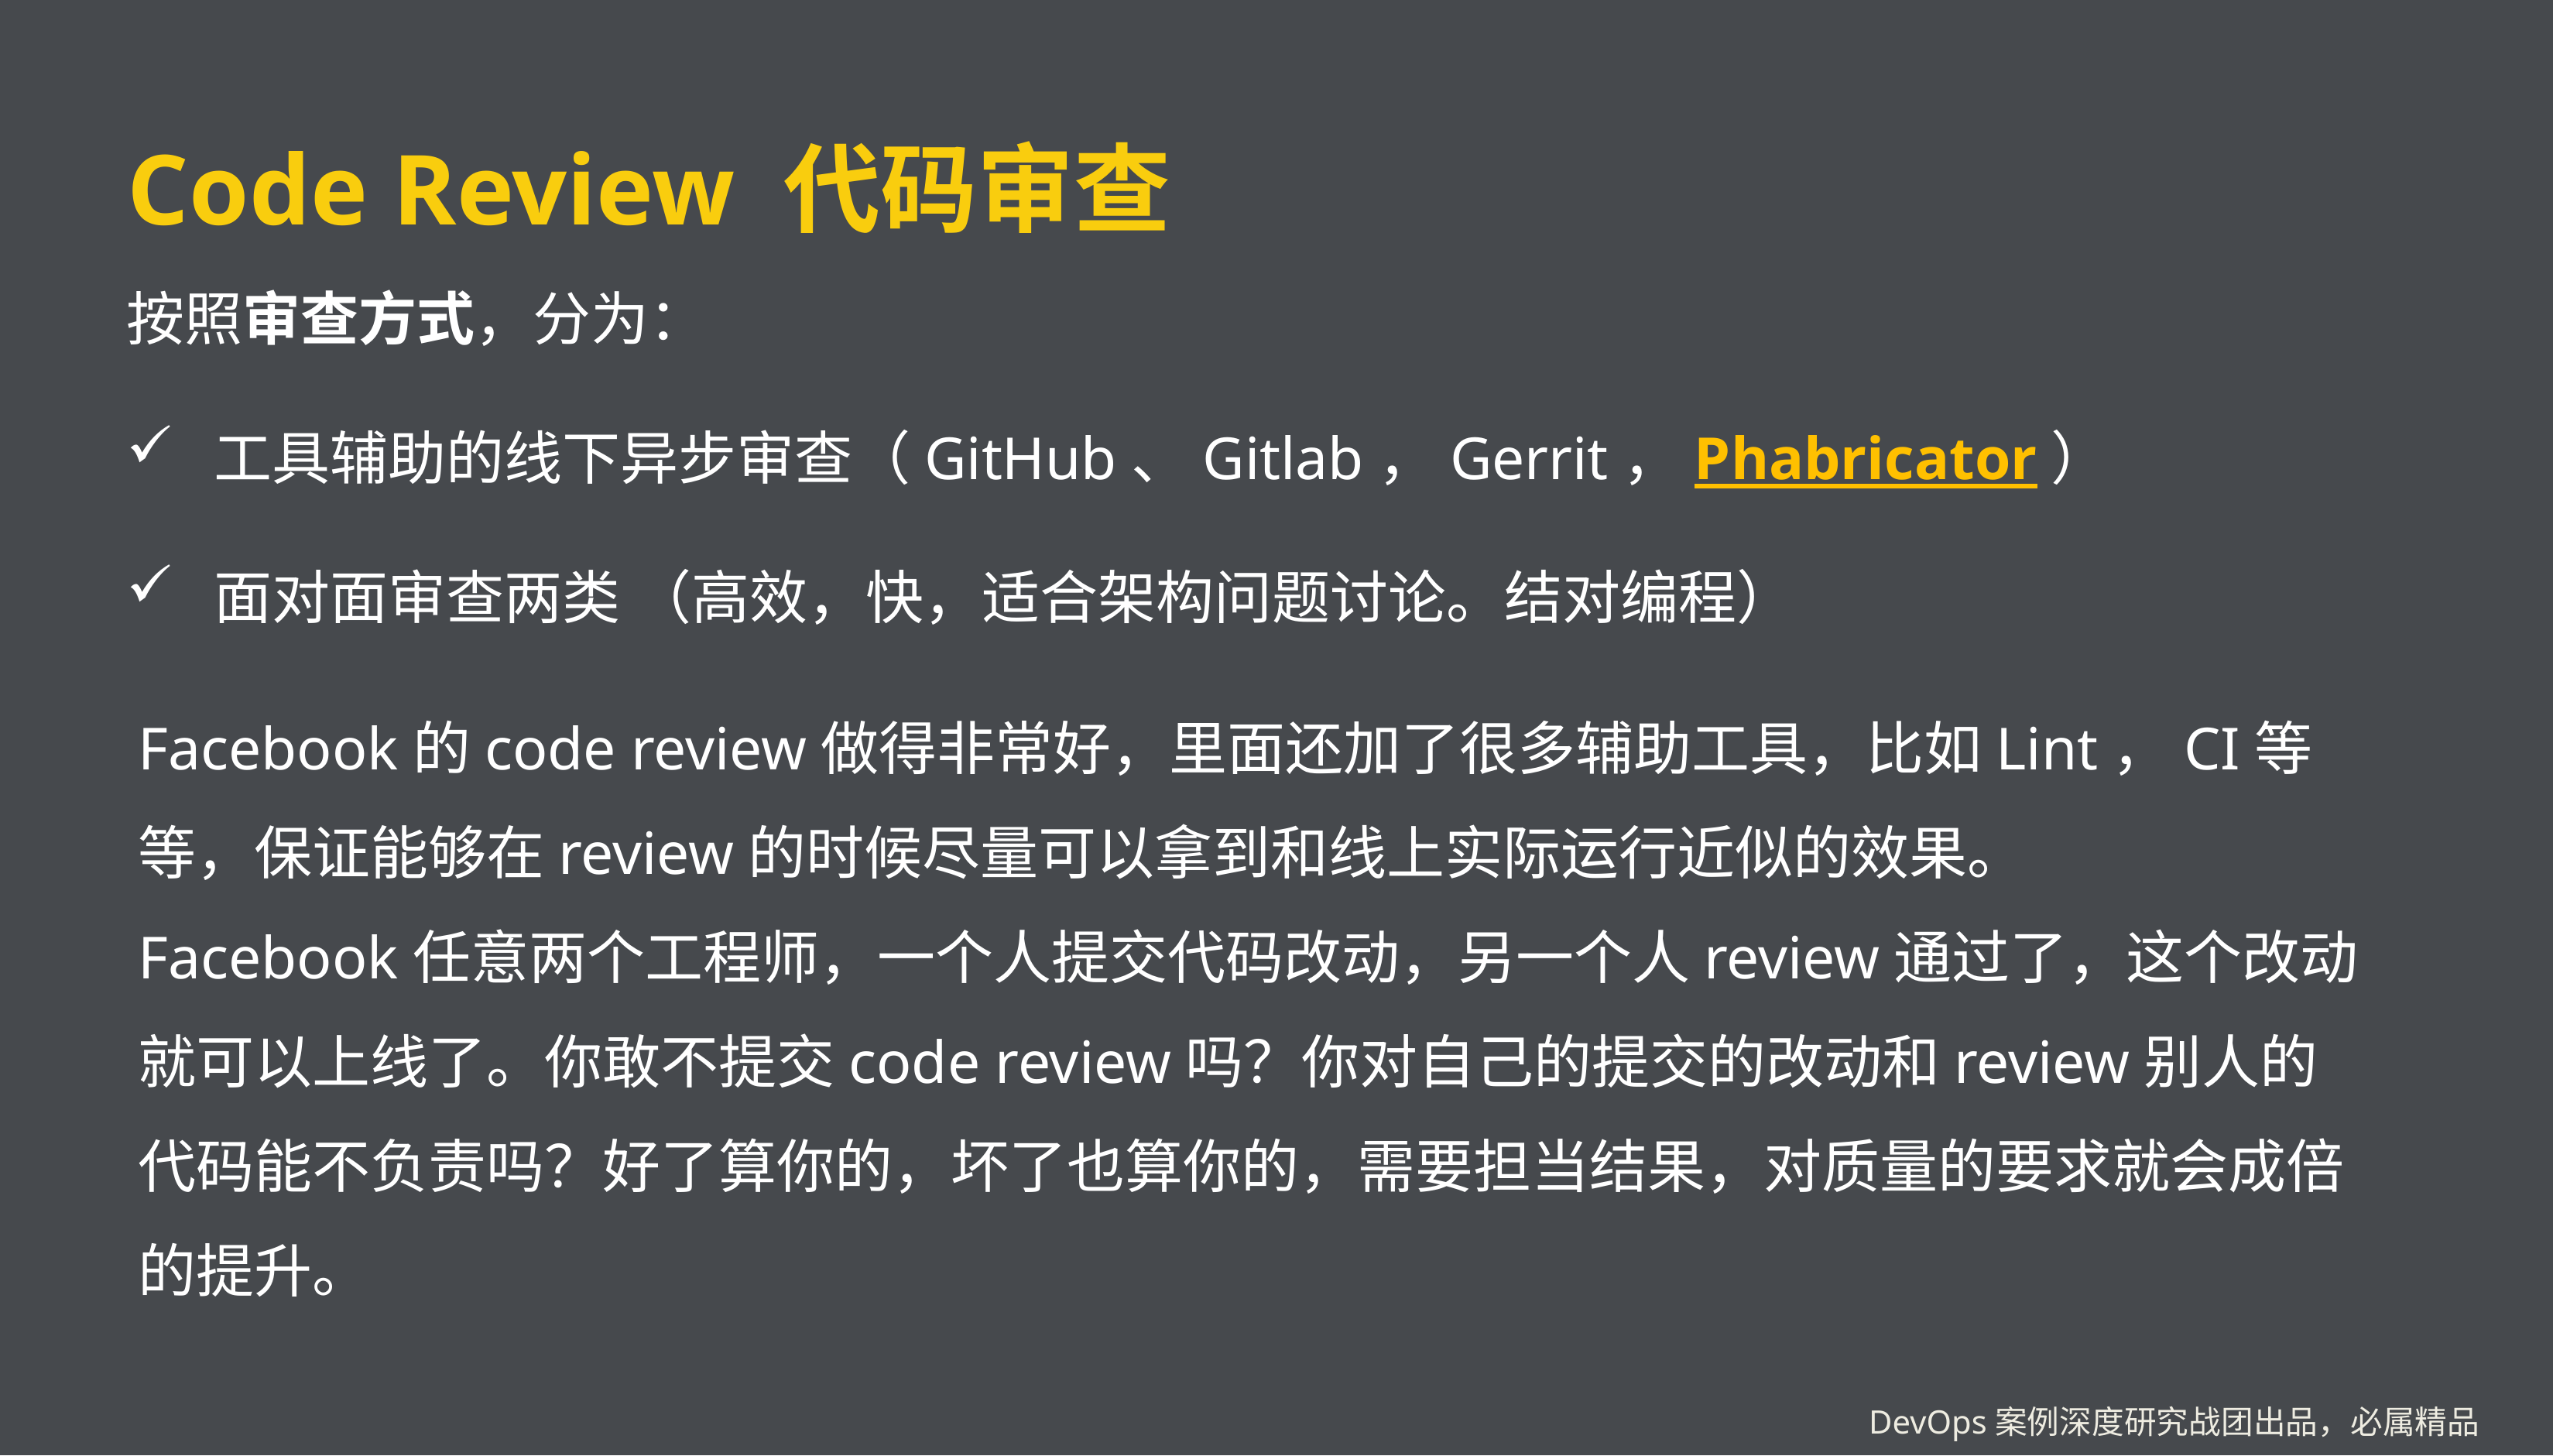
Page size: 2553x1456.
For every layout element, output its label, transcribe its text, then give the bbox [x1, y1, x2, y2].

list 按照审查方式，分为： 工具辅助的线下异步审查（GitHub、Gitlab，Gerrit，Phabricator） 面对面审查两类 （高效，快，适合架构问题讨论。结对编程） [126, 282, 2424, 704]
text_box Facebook的code review做得非常好，里面还加了很多辅助工具，比如Lint，CI等等，保证能够在review的时候尽量可以拿到和线上实际运行近似的效果。 Facebook任意两个工程师，一个人提交代码改动，另一个人review通过了，这个改动就可以上线了。你敢不提交code review吗？你对自己的提交的改动和review别人的代码能不负责吗？好了算你的，坏了也算你的，需要担当结果，对质量的要求就会成倍的提升。 [126, 671, 2380, 1310]
title Code Review 代码审查 [127, 128, 2425, 372]
